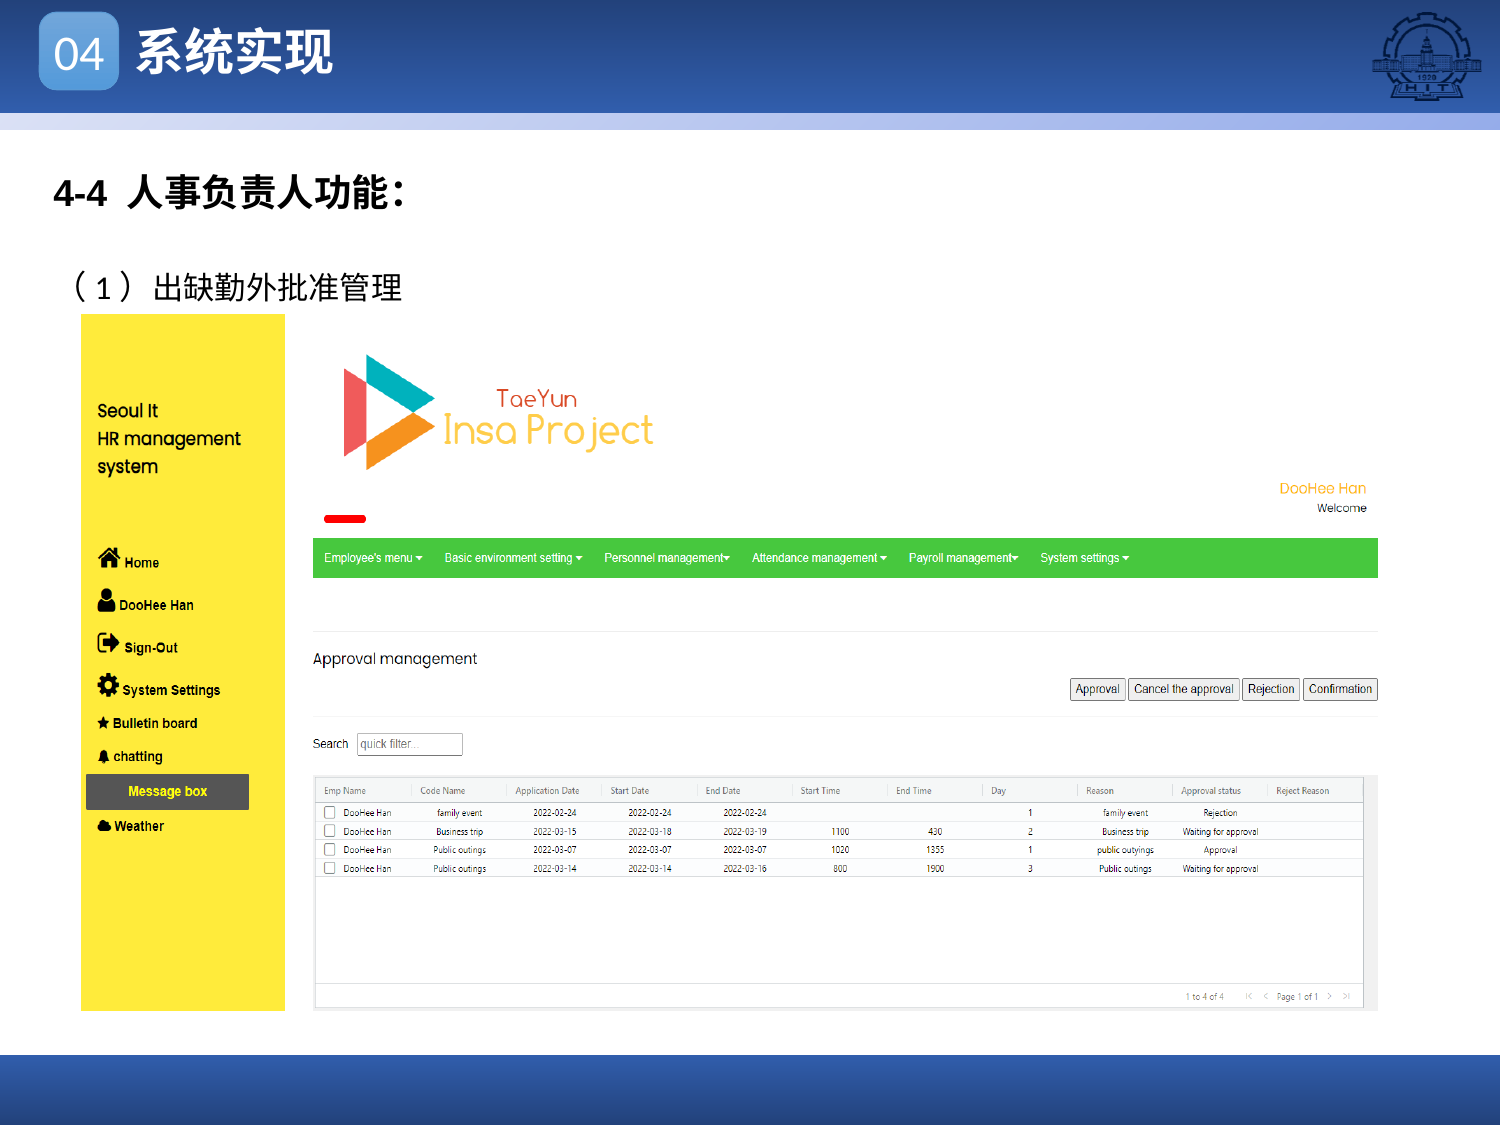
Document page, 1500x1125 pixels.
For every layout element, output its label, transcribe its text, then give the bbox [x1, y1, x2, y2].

picture [1318, 12, 1500, 101]
text_box 04 [39, 12, 120, 88]
picture [81, 314, 1381, 1011]
text_box 4-4 人事负责人功能： [38, 138, 506, 218]
text_box 系统实现 [119, 10, 1424, 91]
text_box （1）出缺勤外批准管理 [38, 218, 1424, 314]
